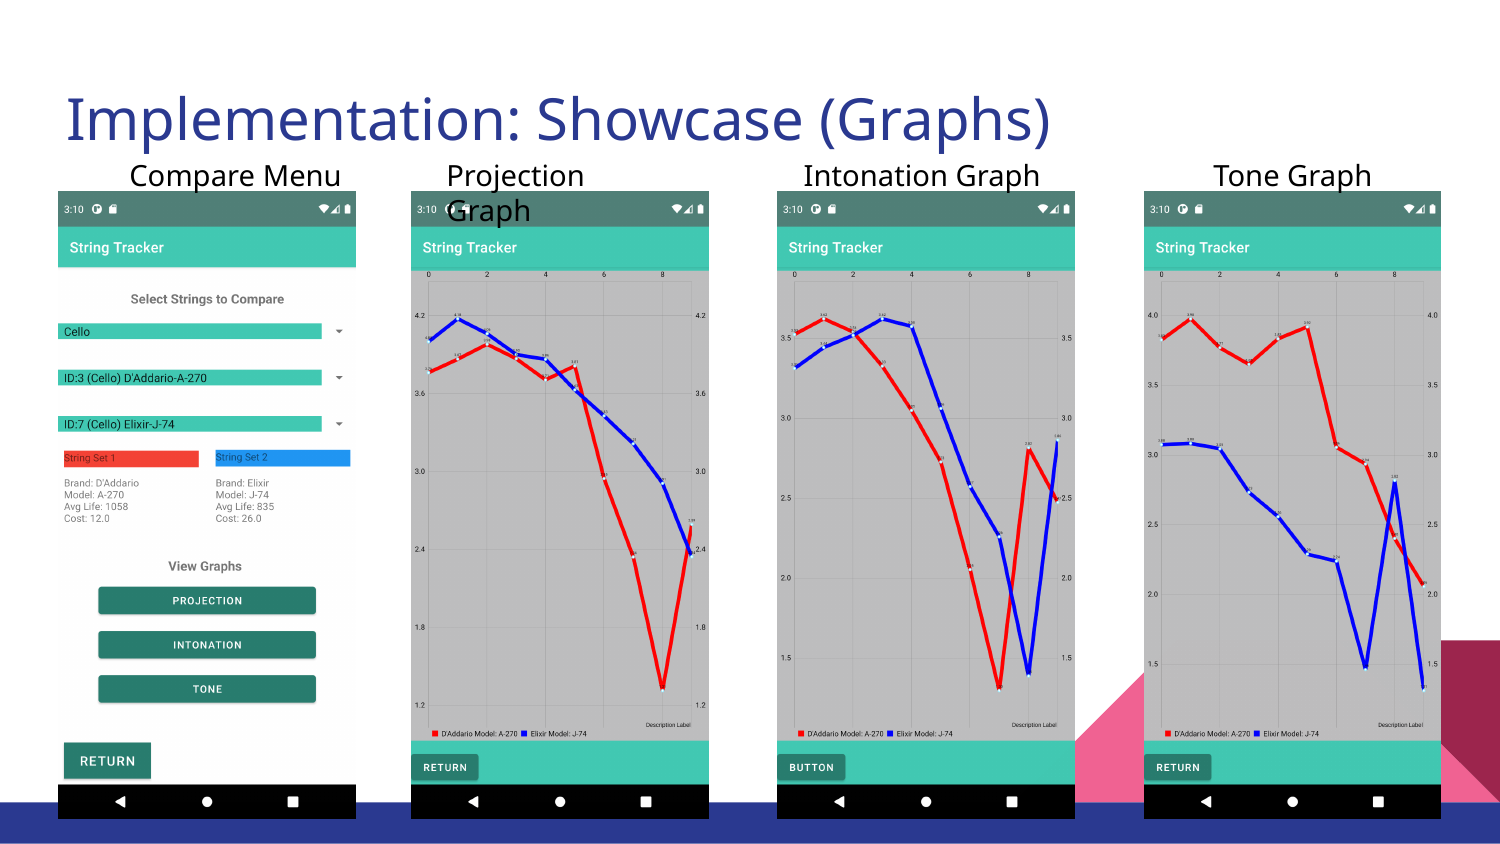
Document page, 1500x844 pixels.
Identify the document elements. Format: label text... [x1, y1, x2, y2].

picture [1143, 191, 1442, 819]
text_box Intonation Graph [788, 142, 1112, 208]
text_box Projection Graph [431, 142, 680, 190]
text_box Compare Menu [114, 142, 431, 208]
text_box Tone Graph [1198, 142, 1500, 208]
title Implementation: Showcase (Graphs) [51, 67, 1449, 167]
picture [777, 191, 1075, 819]
picture [58, 191, 356, 819]
picture [411, 191, 709, 819]
